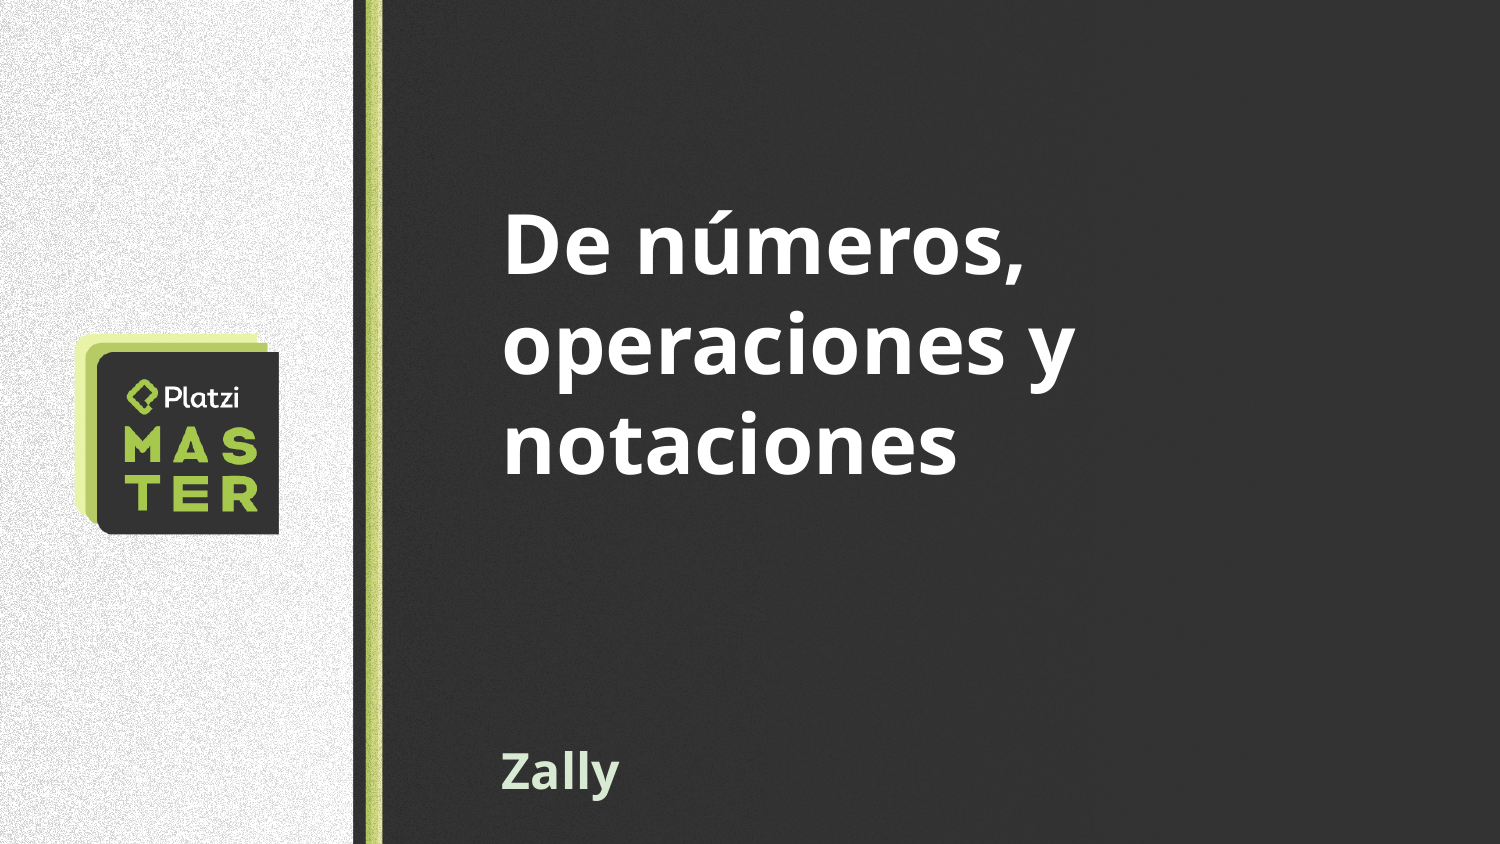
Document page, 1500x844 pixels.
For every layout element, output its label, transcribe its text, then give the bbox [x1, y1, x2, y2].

text_box Zally [486, 715, 980, 803]
picture [0, 0, 1500, 844]
text_box De números, operaciones y notaciones [486, 175, 1384, 529]
